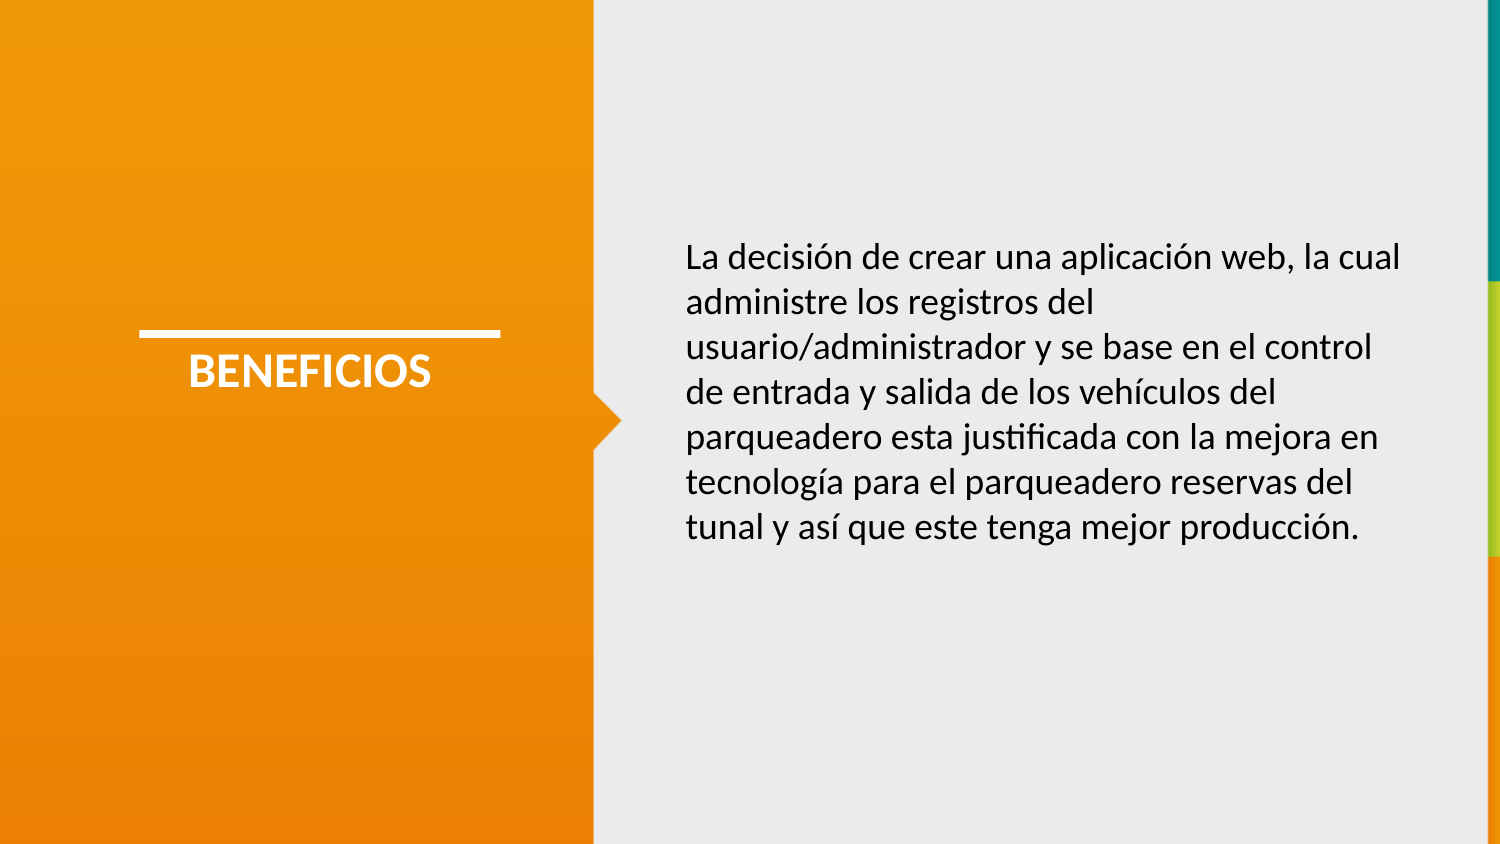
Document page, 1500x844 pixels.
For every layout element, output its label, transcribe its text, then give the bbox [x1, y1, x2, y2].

text_box La decisión de crear una aplicación web, la cual administre los registros del usuario/administrador y se base en el control de entrada y salida de los vehículos del parqueadero esta justificada con la mejora en tecnología para el parqueadero reservas del tunal y así que este tenga mejor producción. [670, 224, 1421, 555]
text_box BENEFICIOS [87, 330, 545, 405]
picture [0, 0, 1500, 844]
